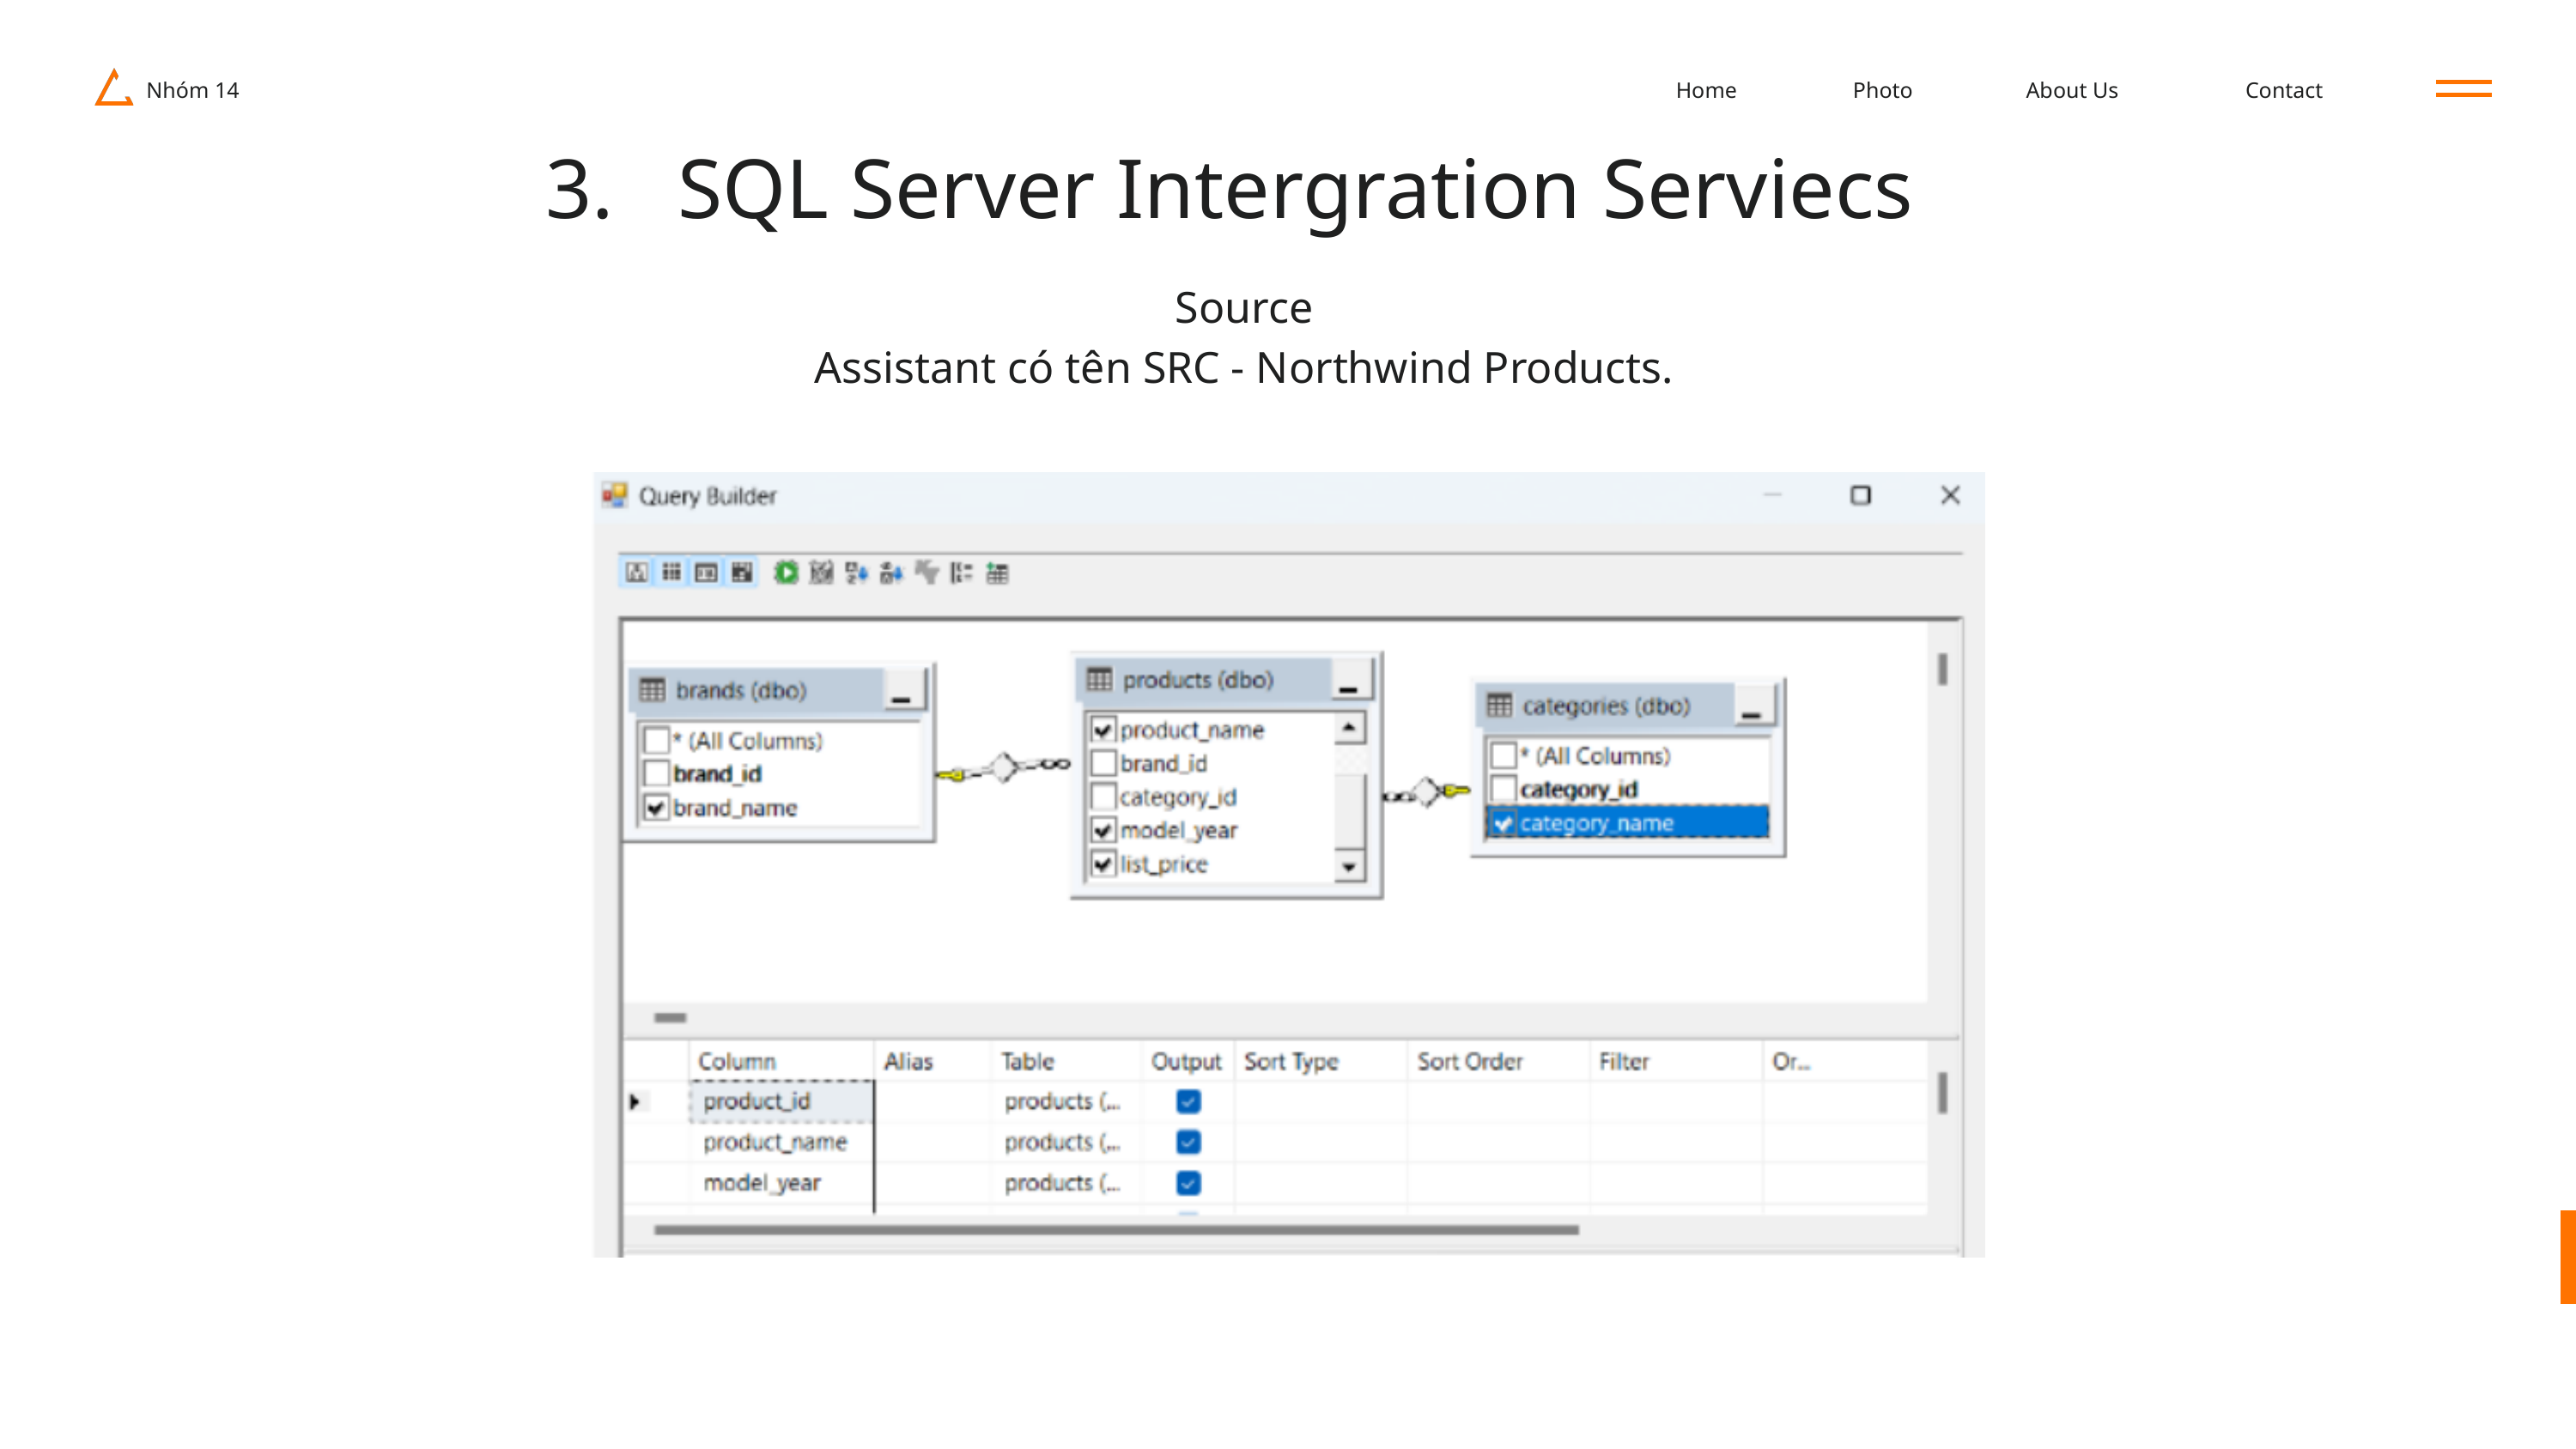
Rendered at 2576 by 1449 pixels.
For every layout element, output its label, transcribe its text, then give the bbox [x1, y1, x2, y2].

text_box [2435, 79, 2493, 84]
text_box [591, 472, 1985, 1258]
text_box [2435, 92, 2493, 97]
text_box Source Assistant có tên SRC - Northwind Products. [532, 271, 1957, 452]
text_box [2560, 1210, 2576, 1304]
text_box [94, 68, 134, 106]
text_box About Us [2026, 72, 2176, 103]
text_box 3. SQL Server Intergration Serviecs [545, 139, 2031, 235]
text_box Nhóm 14 [146, 72, 365, 103]
text_box Photo [1852, 72, 1957, 103]
text_box Home [1675, 72, 1790, 103]
text_box Contact [2245, 72, 2384, 103]
